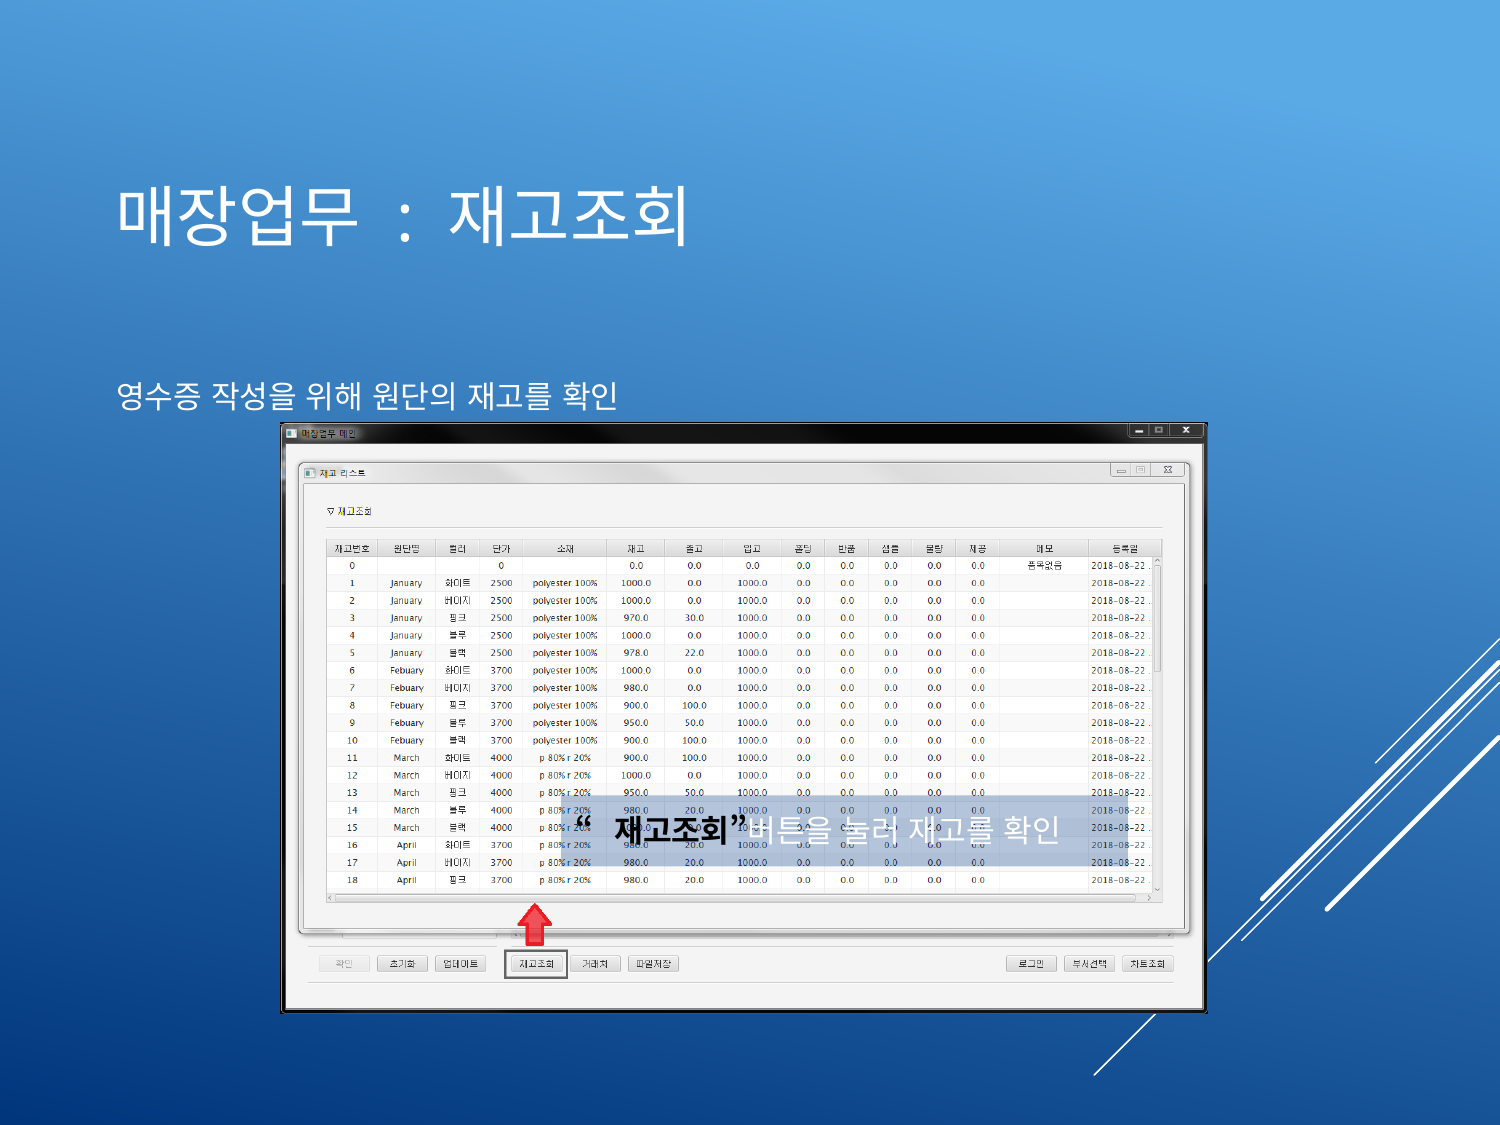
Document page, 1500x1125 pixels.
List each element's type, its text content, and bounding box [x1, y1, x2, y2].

title 매장업무 : 재고조회 [100, 90, 1176, 340]
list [87, 255, 1163, 874]
picture [280, 422, 1208, 1014]
